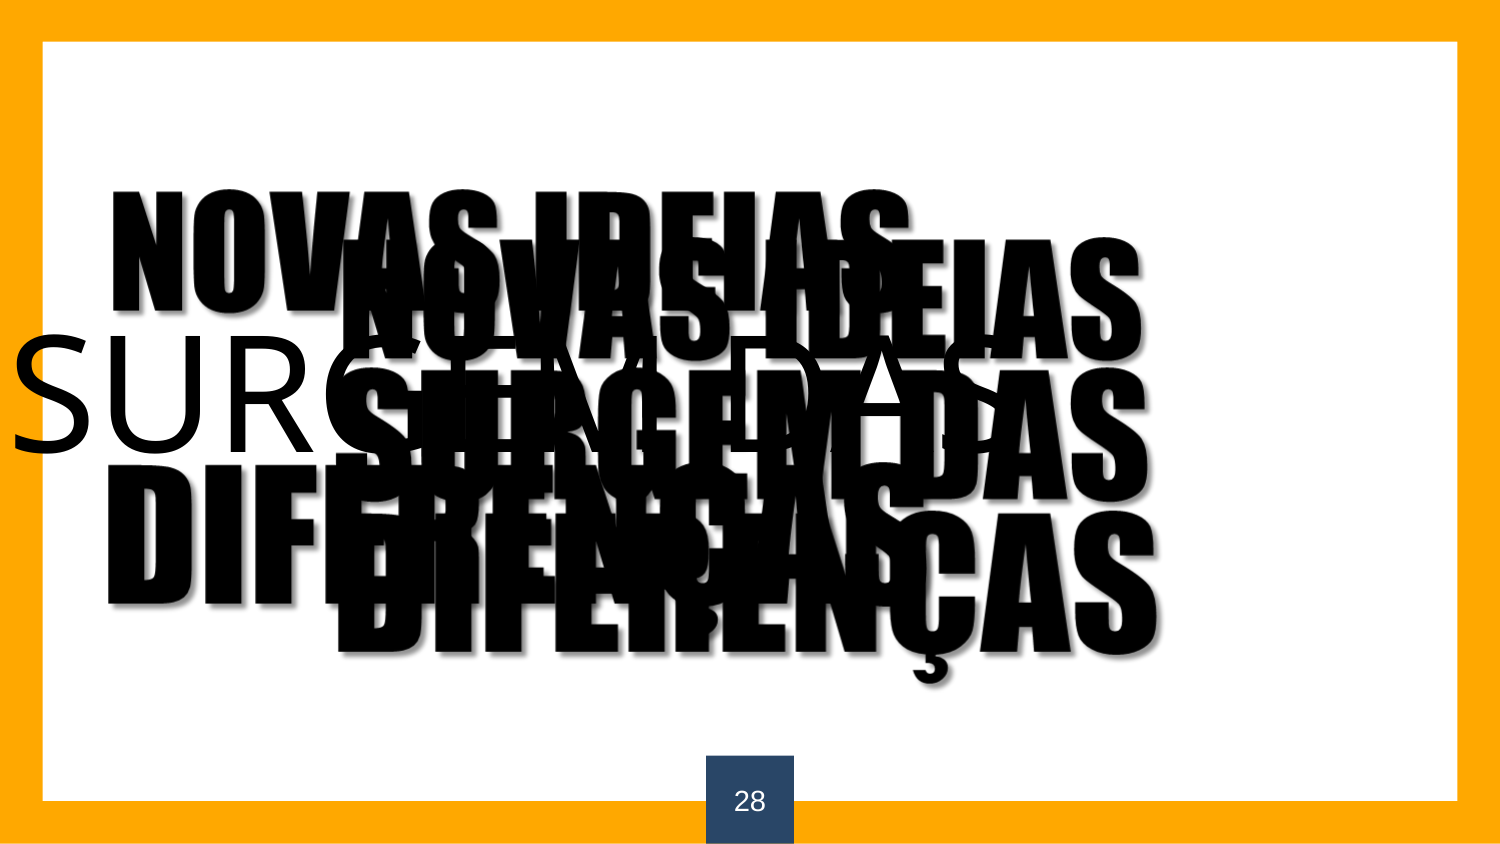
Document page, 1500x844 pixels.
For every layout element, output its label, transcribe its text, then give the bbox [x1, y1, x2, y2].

slide_number 28 [705, 755, 794, 844]
text_box SURGEM DAS [0, 102, 1039, 373]
picture [0, 114, 1277, 693]
